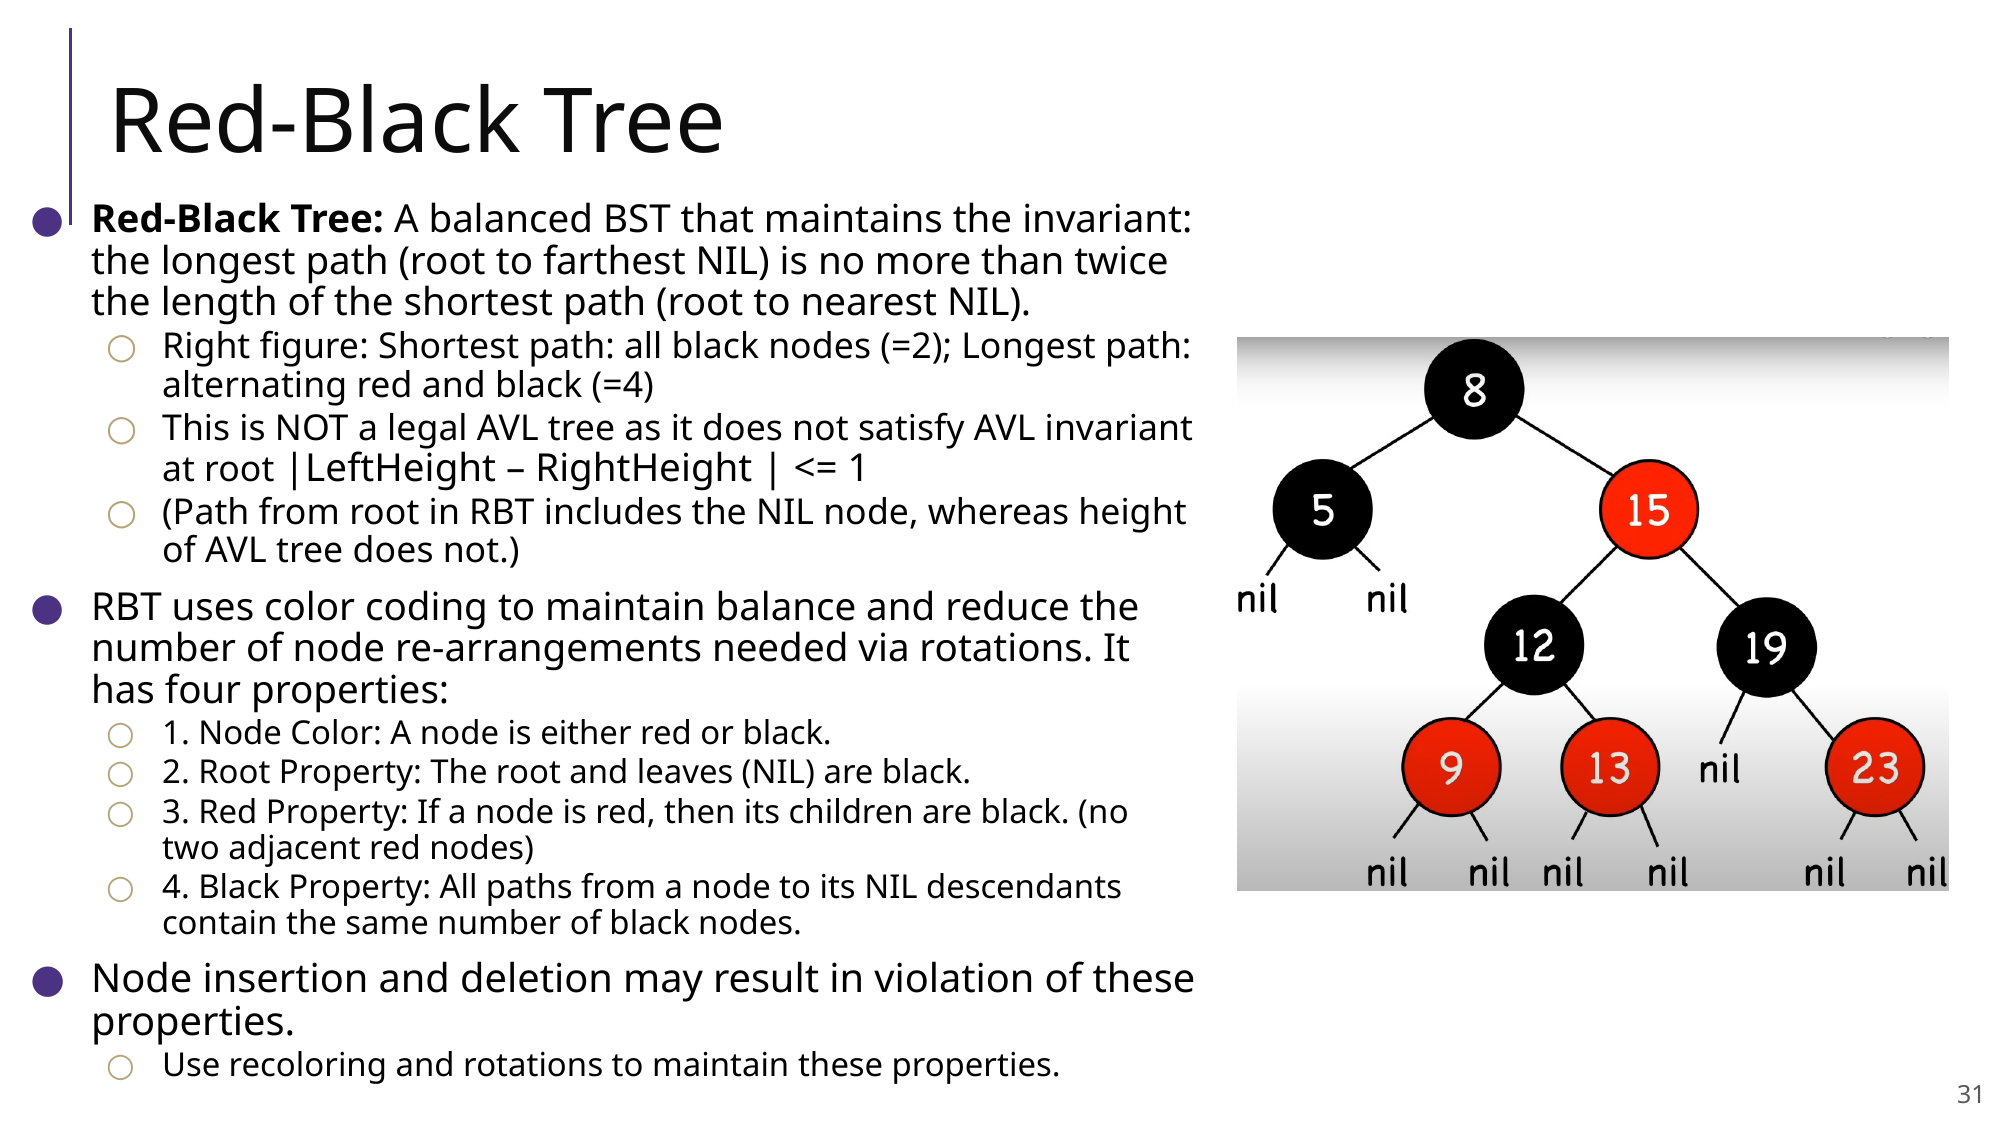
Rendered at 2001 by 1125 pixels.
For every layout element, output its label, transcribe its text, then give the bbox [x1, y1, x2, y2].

text_box Red-Black Tree: A balanced BST that maintains the invariant: the longest path (root to farthest NIL) is no more than twice the length of the shortest path (root to nearest NIL). Right figure: Shortest path: all black nodes (=2); Longest path: alternating red and black (=4) This is NOT a legal AVL tree as it does not satisfy AVL invariant at root |LeftHeight – RightHeight | <= 1 (Path from root in RBT includes the NIL node, whereas height of AVL tree does not.) RBT uses color coding to maintain balance and reduce the number of node re-arrangements needed via rotations. It has four properties: 1. Node Color: A node is either red or black. 2. Root Property: The root and leaves (NIL) are black. 3. Red Property: If a node is red, then its children are black. (no two adjacent red nodes) 4. Black Property: All paths from a node to its NIL descendants contain the same number of black nodes. Node insertion and deletion may result in violation of these properties. Use recoloring and rotations to maintain these properties. [13, 192, 1204, 1109]
title Red-Black Tree [94, 43, 1930, 210]
picture [1237, 337, 1949, 892]
